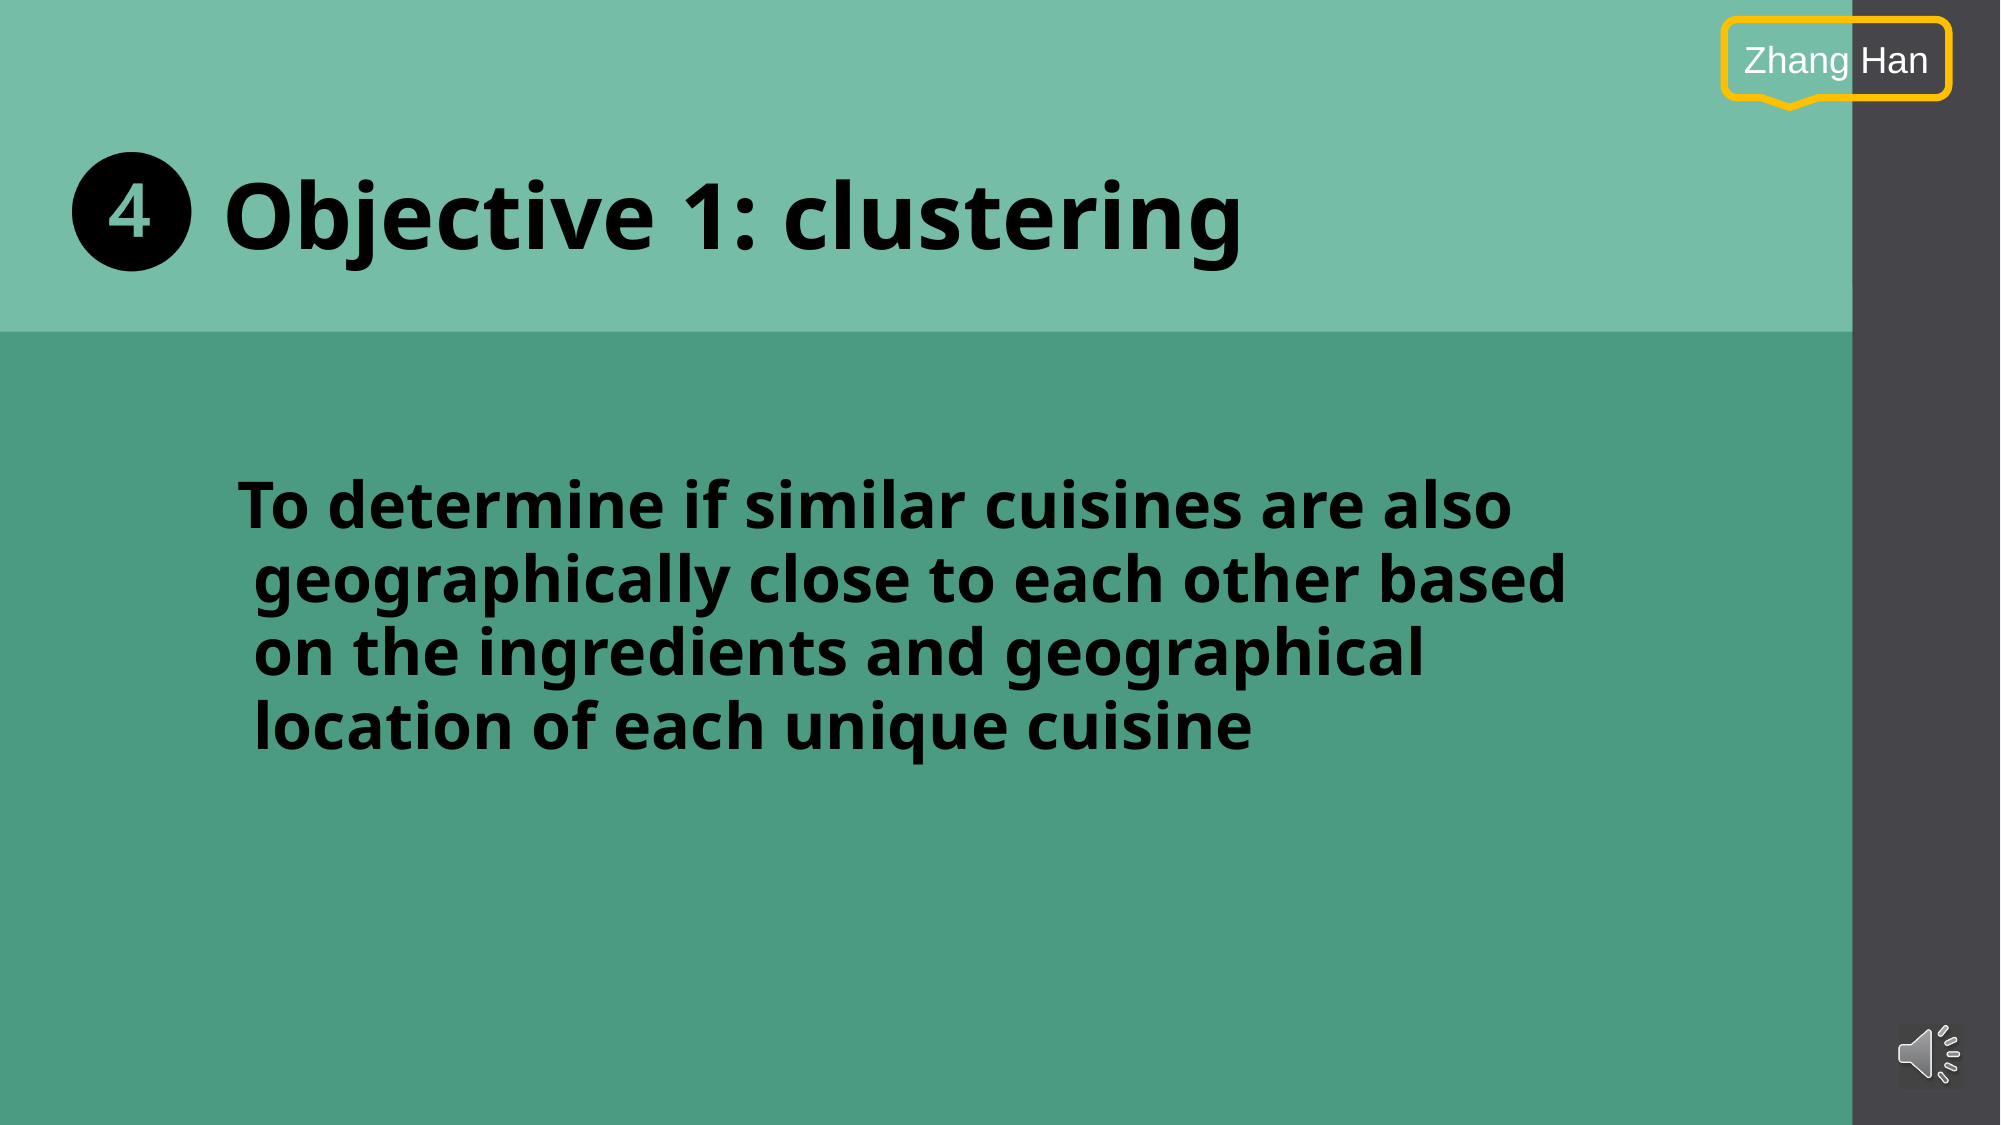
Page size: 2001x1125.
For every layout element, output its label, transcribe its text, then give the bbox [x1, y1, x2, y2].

text_box [1853, 0, 2000, 1125]
text_box [0, 332, 1853, 1125]
picture [1897, 1022, 1965, 1090]
list To determine if similar cuisines are also geographically close to each other based on the ingredients and geographical location of each unique cuisine [206, 461, 1617, 794]
text_box [0, 0, 1853, 332]
text_box Zhang Han [1722, 17, 1951, 110]
title Objective 1: clustering [206, 60, 1797, 278]
picture [56, 136, 208, 287]
